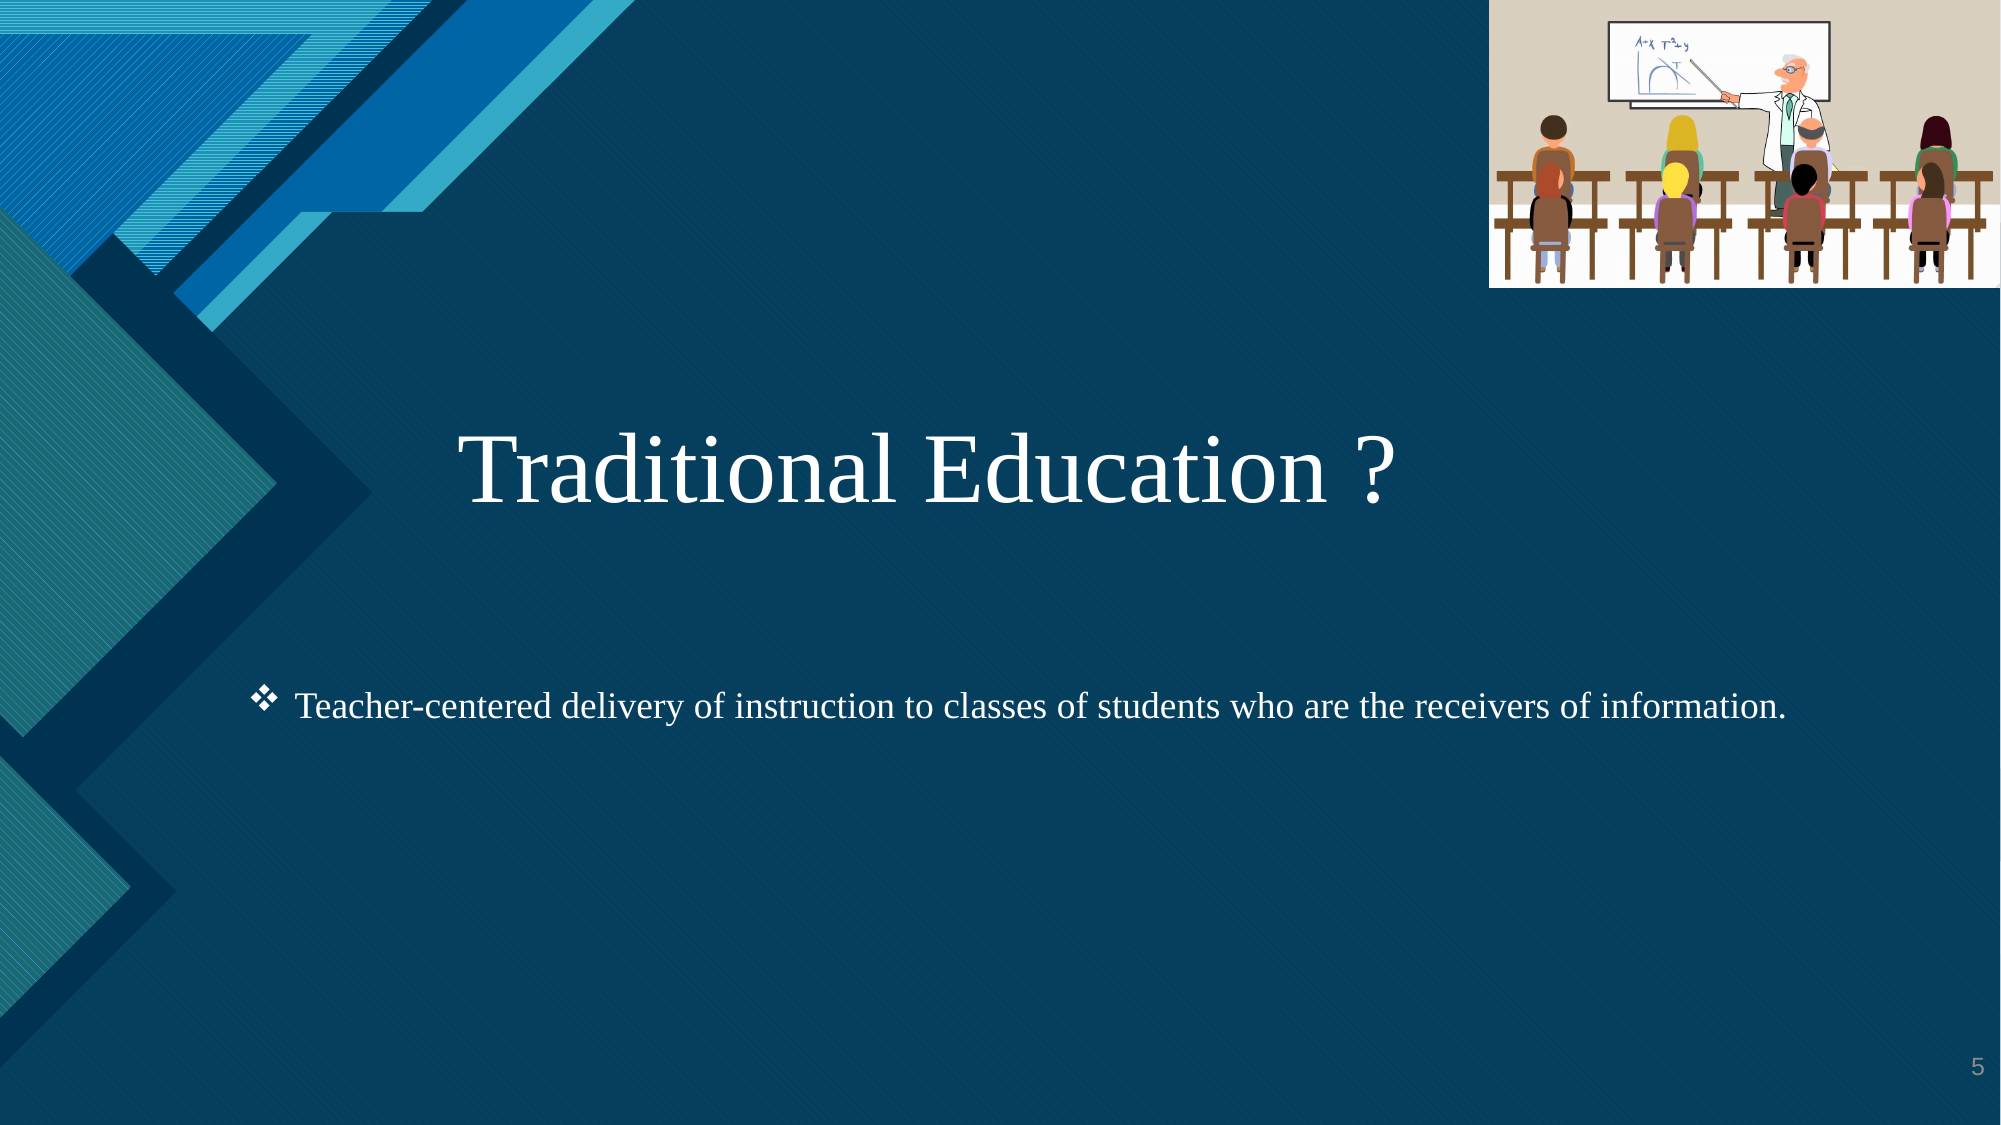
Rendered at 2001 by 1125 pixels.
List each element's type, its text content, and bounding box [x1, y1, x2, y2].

slide_number 5 [1933, 1035, 2000, 1096]
picture [1490, 0, 2000, 287]
text_box Teacher-centered delivery of instruction to classes of students who are the receivers of information. [232, 673, 1805, 733]
text_box Traditional Education ? [436, 404, 1490, 539]
